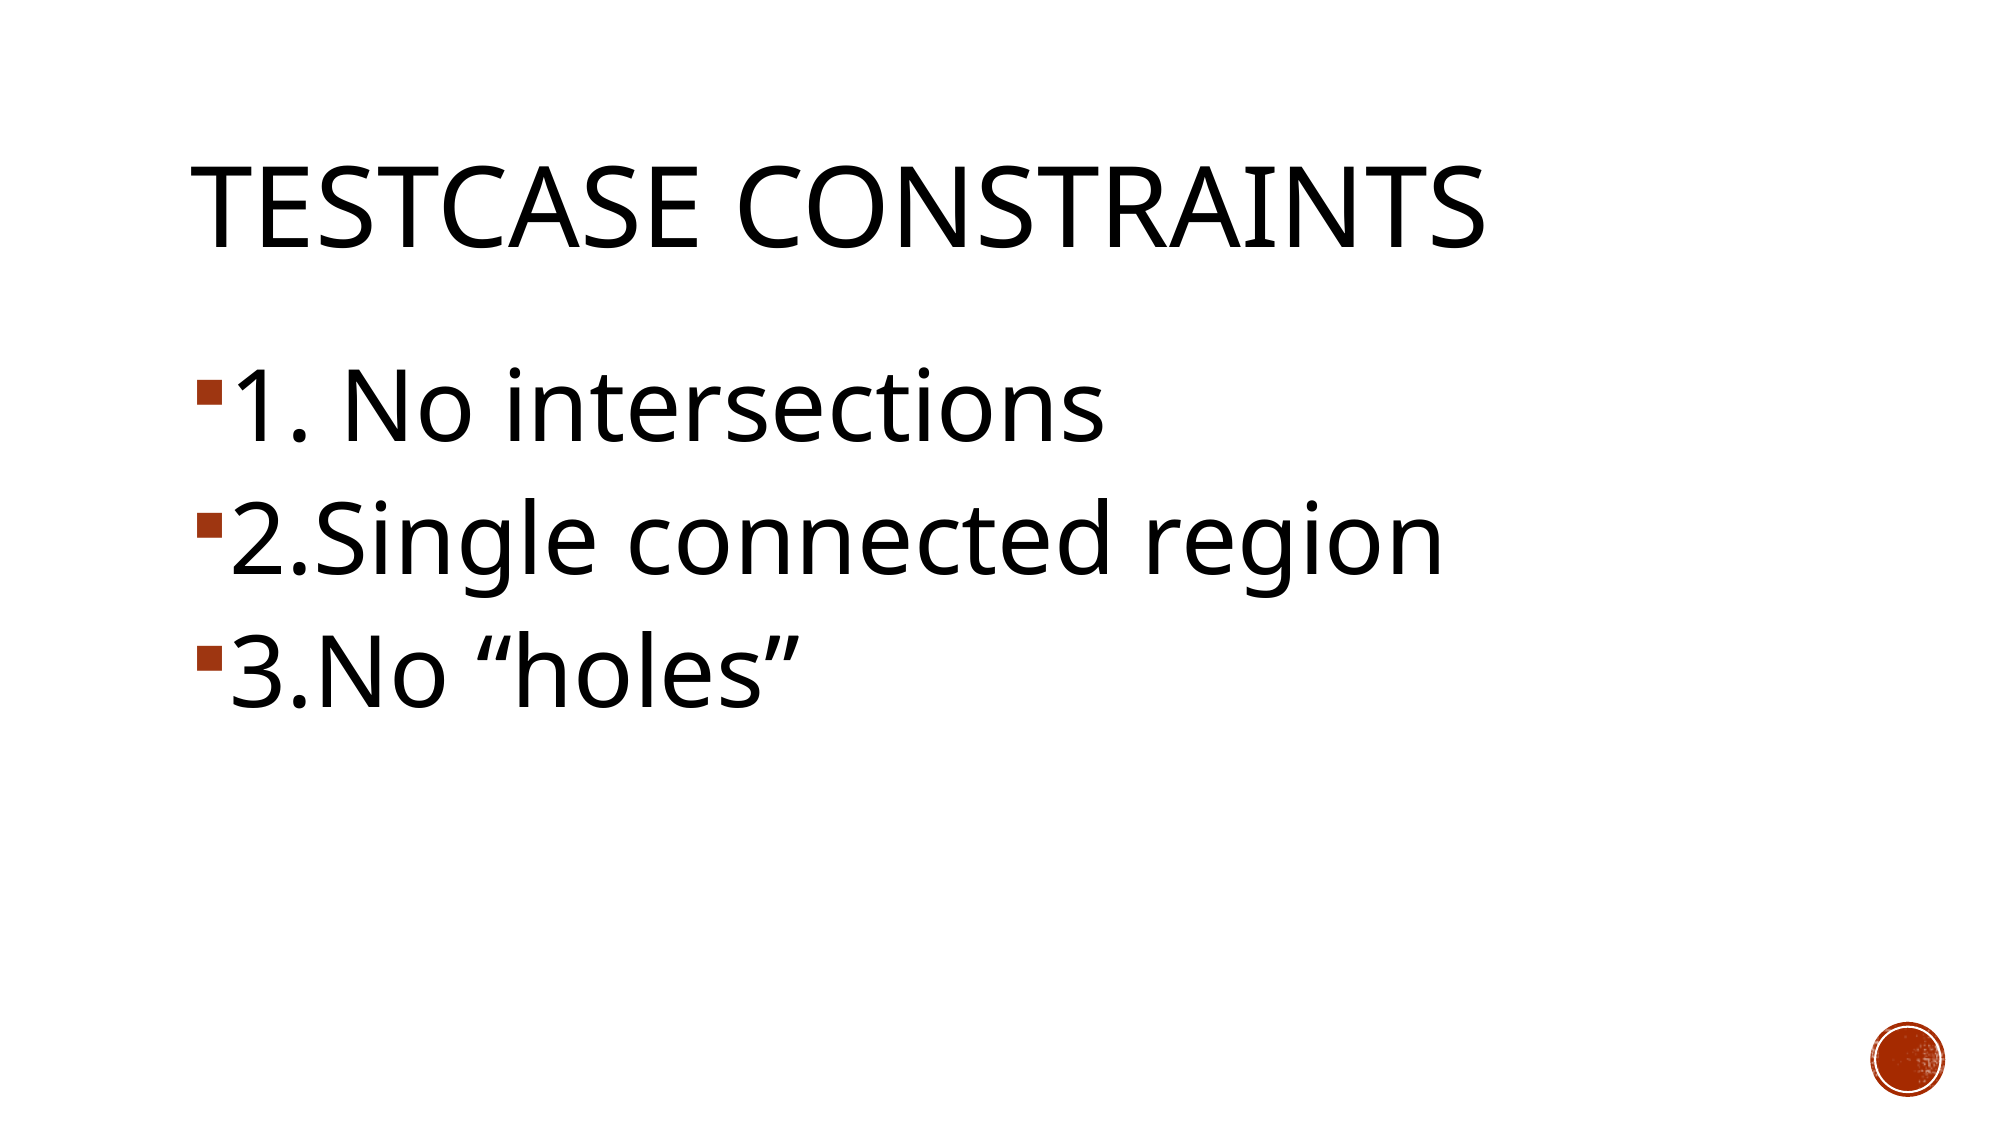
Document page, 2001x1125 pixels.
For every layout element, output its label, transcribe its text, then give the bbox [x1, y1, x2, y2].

title Testcase constraints [175, 79, 1826, 344]
list 1. No intersections 2.Single connected region 3.No “holes” [175, 348, 1826, 1013]
